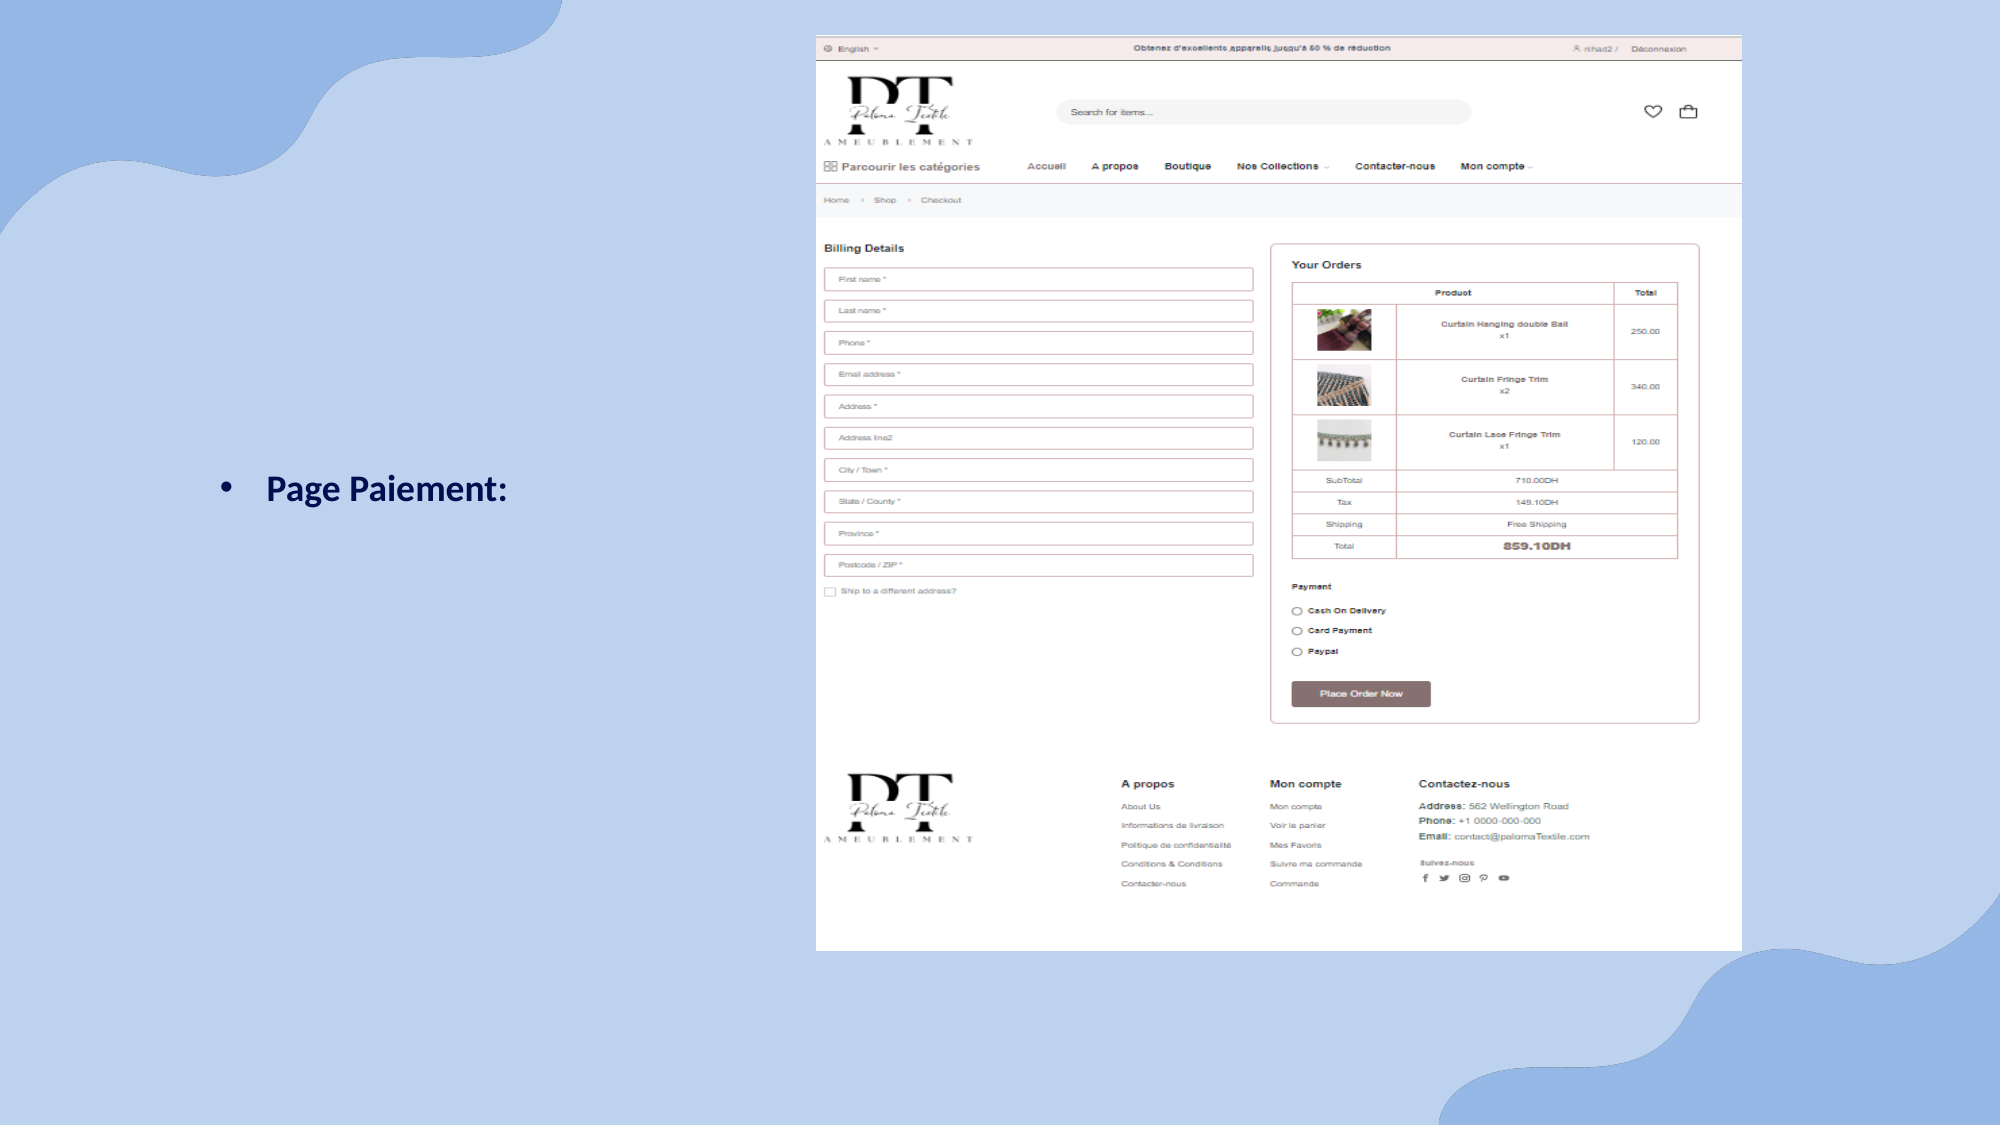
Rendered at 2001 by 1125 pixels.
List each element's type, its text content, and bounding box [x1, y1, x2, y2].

picture [0, 0, 562, 234]
picture [816, 35, 2000, 1125]
text_box Page Paiement: [205, 453, 523, 516]
